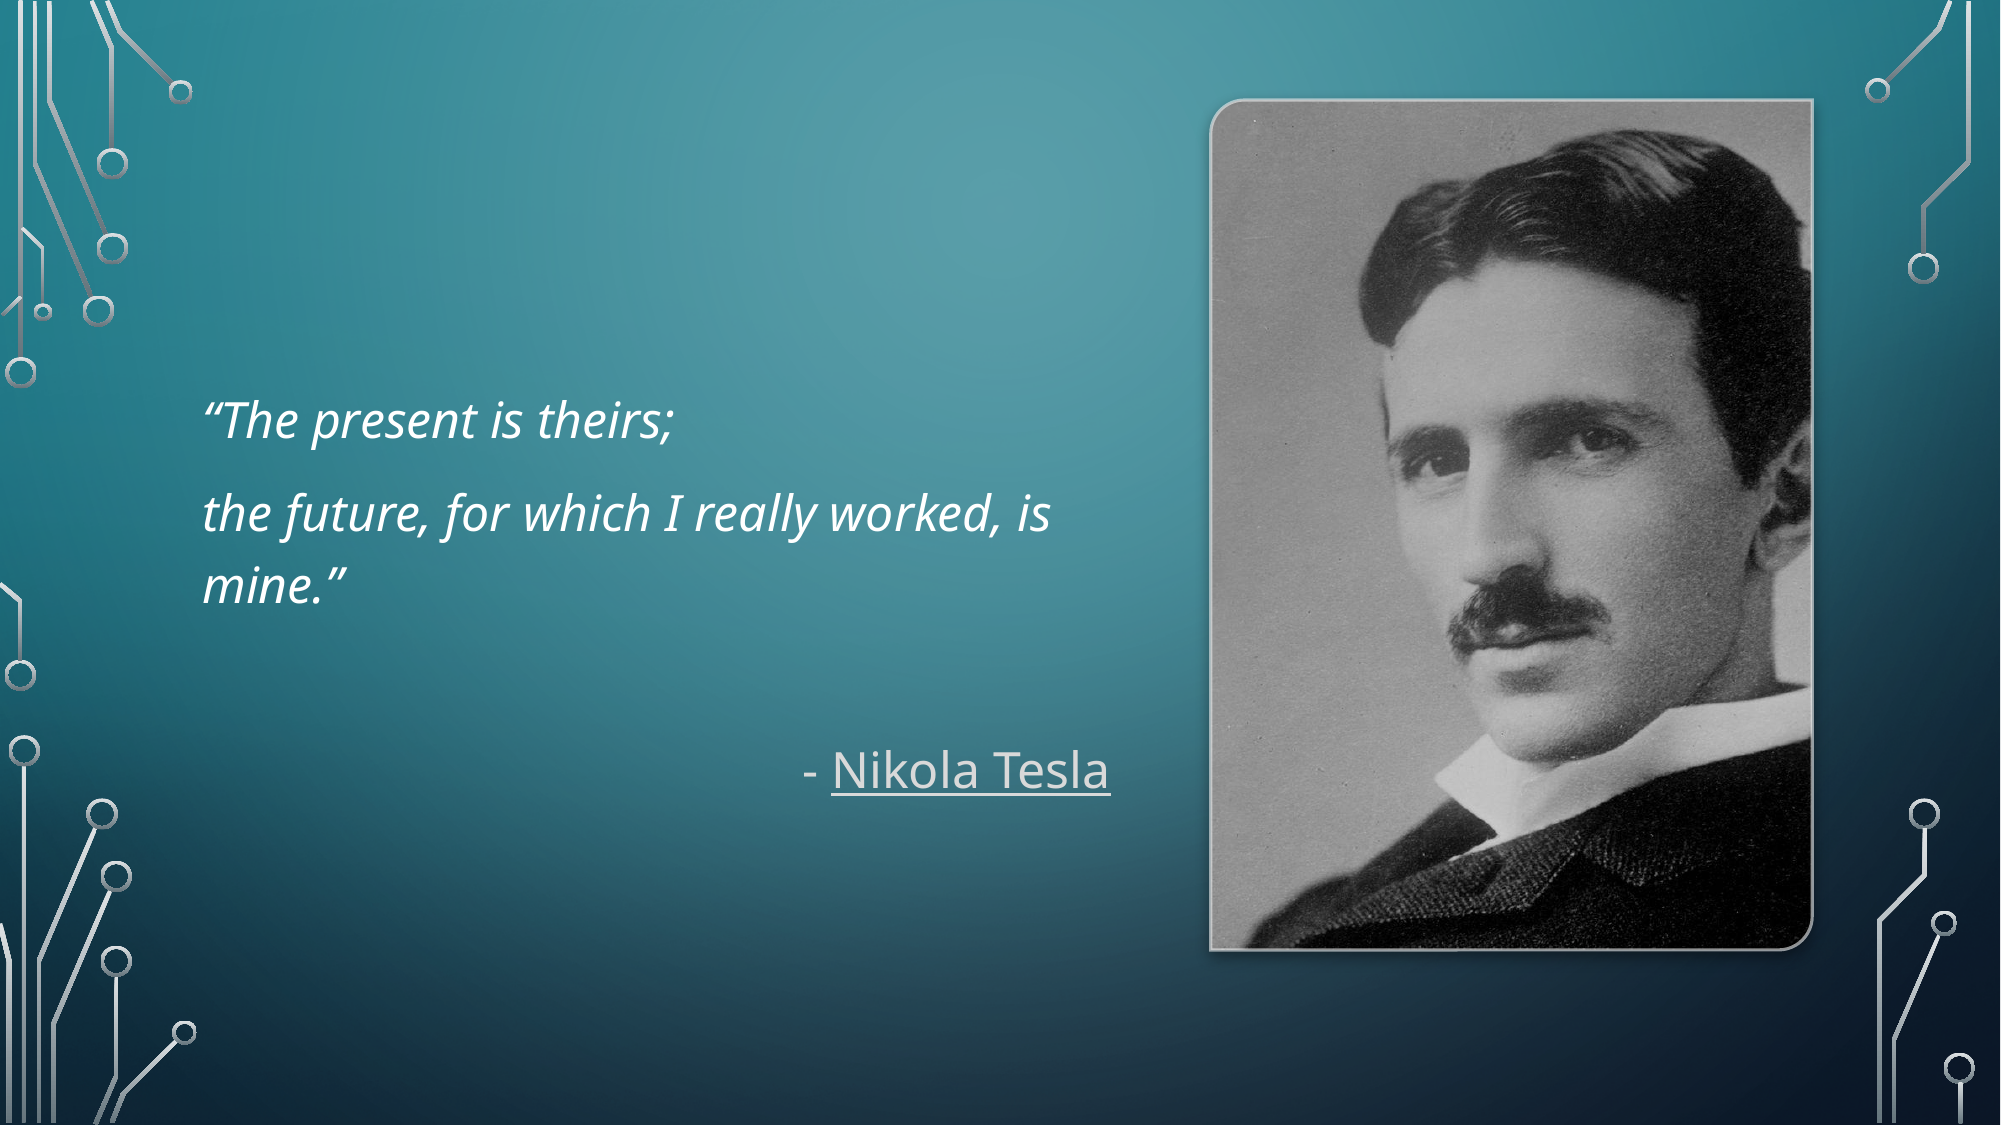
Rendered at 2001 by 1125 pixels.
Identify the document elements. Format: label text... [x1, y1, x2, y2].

picture [1210, 99, 1813, 951]
list “The present is theirs; the future, for which I really worked, is mine.” - Nikola Tesla [187, 369, 1161, 950]
